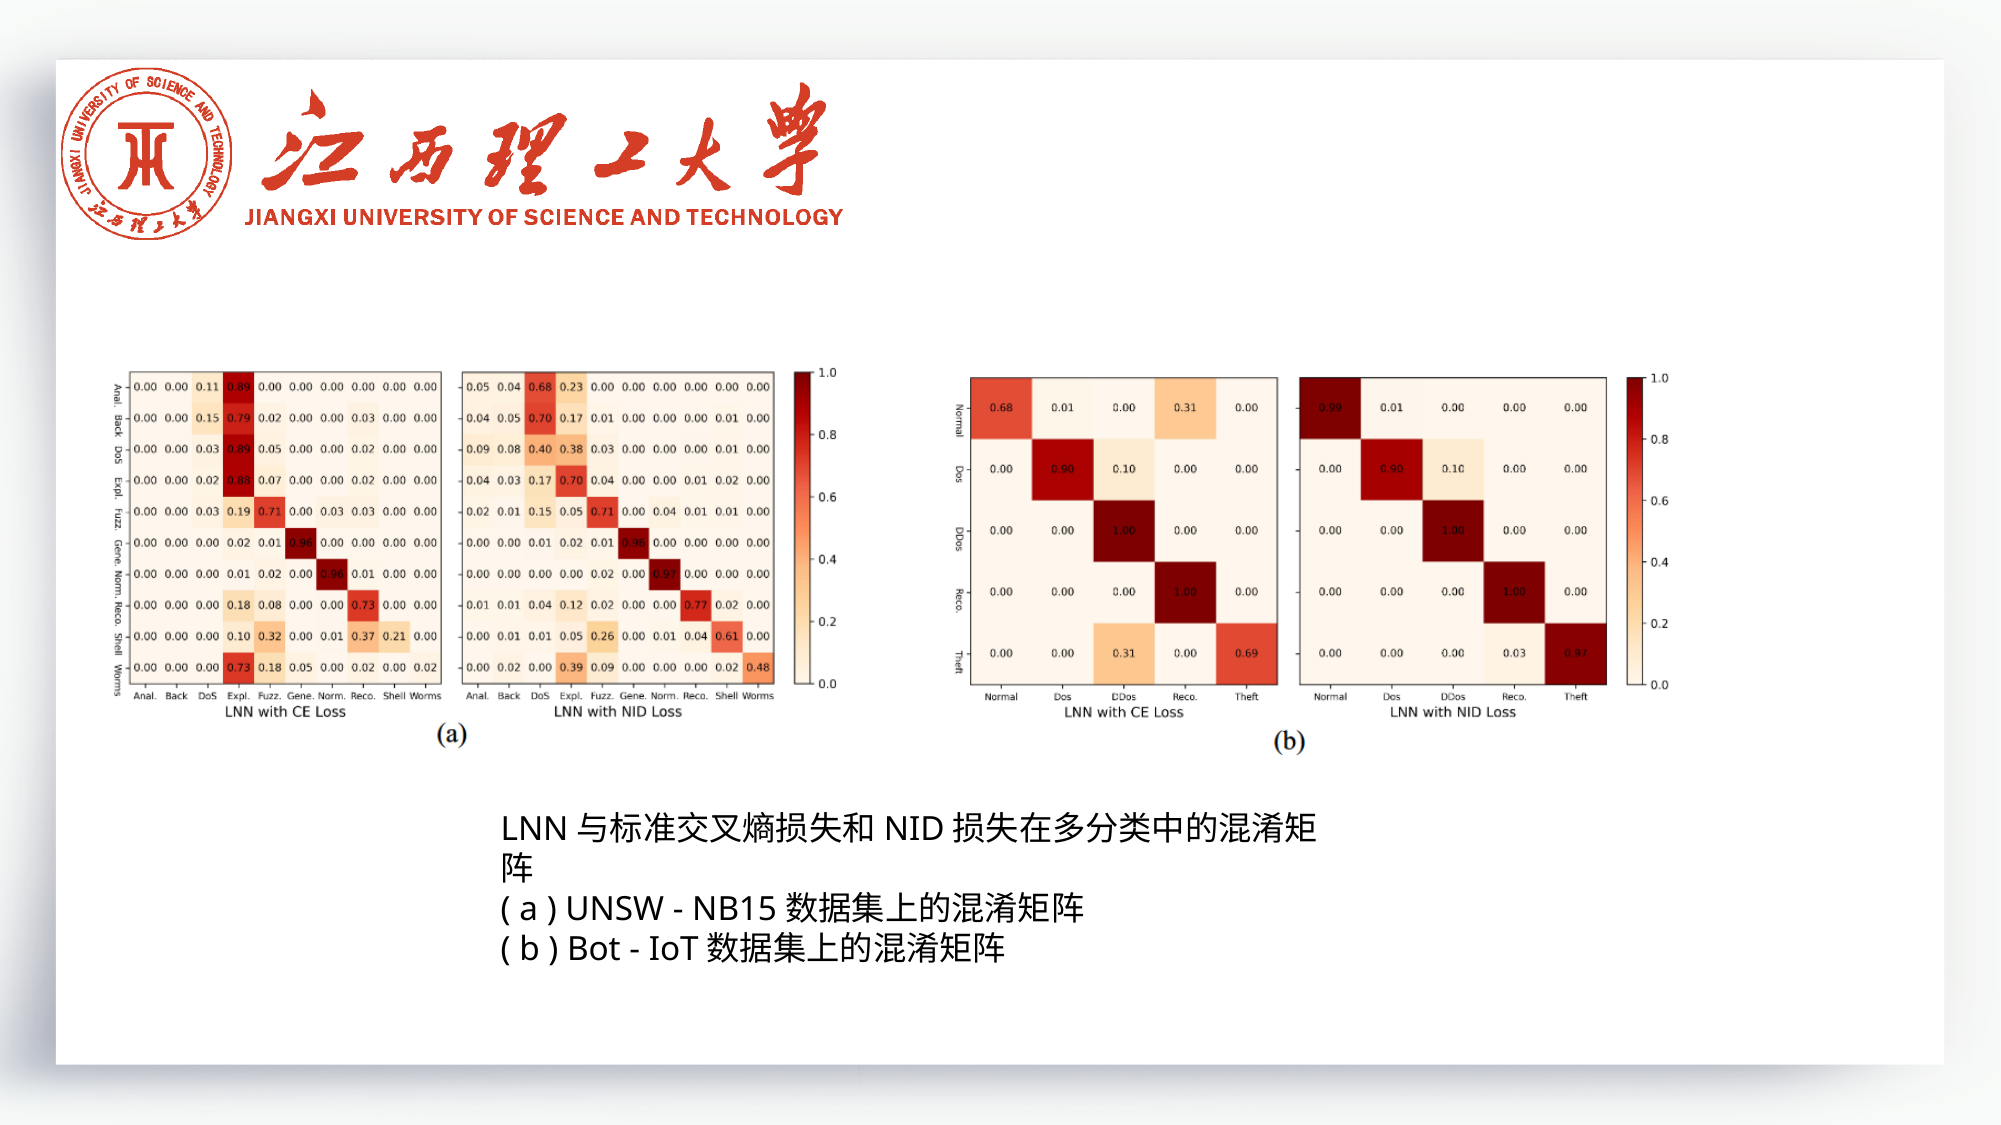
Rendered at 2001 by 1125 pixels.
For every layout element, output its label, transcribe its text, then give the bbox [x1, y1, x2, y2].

text_box LNN与标准交叉熵损失和NID损失在多分类中的混淆矩阵。( a ) UNSW - NB15数据集上的混淆矩阵。( b ) Bot - IoT数据集上的混淆矩阵。 [1607, 59, 1945, 1066]
text_box LNN与标准交叉熵损失和NID损失在多分类中的混淆矩阵。( a ) UNSW - NB15数据集上的混淆矩阵。( b ) Bot - IoT数据集上的混淆矩阵。 [55, 263, 356, 1066]
picture [0, 0, 2000, 1125]
